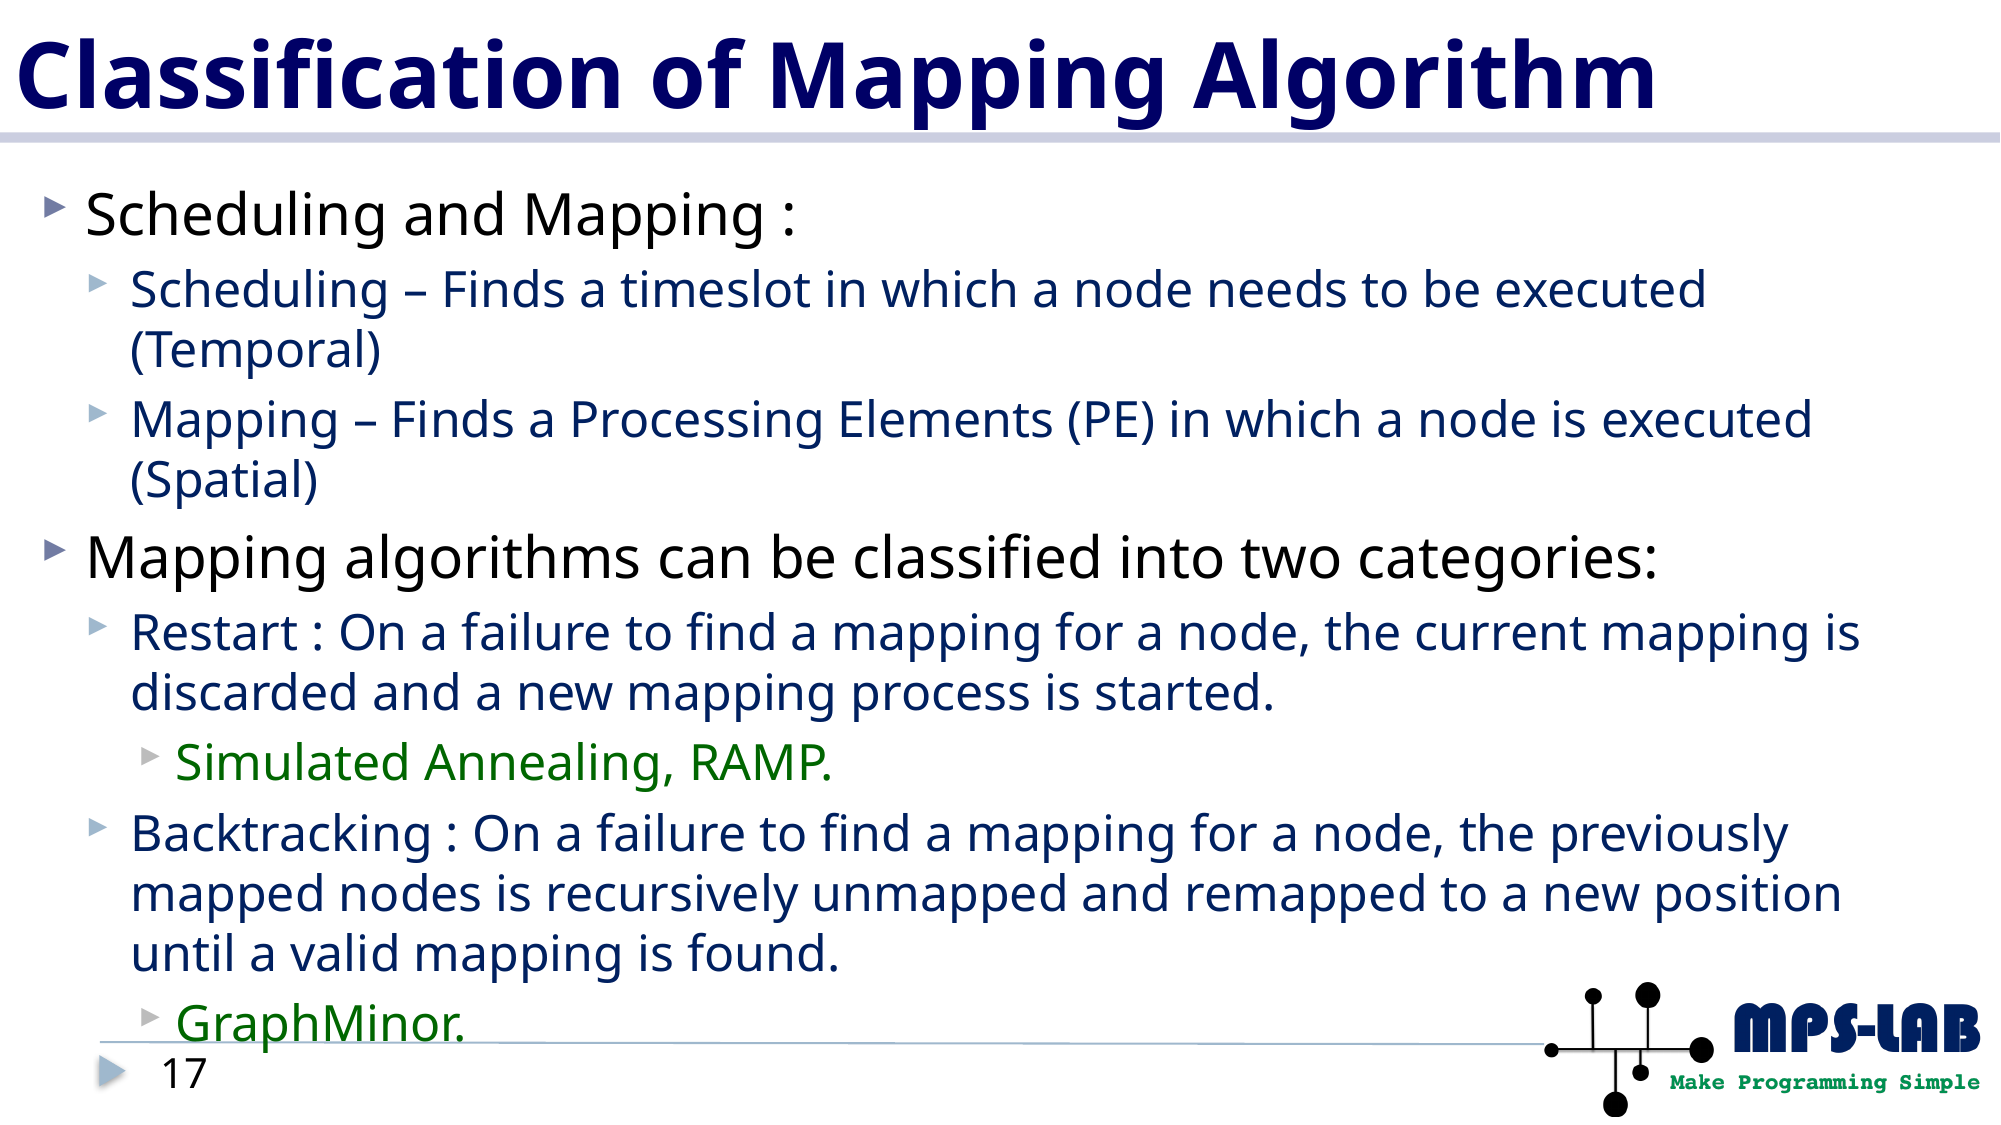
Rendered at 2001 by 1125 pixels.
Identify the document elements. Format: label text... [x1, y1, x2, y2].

slide_number 16 [145, 1039, 353, 1100]
list Scheduling and Mapping : Scheduling – Finds a timeslot in which a node needs to be executed (Temporal) Mapping – Finds a Processing Elements (PE) in which a node is executed (Spatial) Mapping algorithms can be classified into two categories: Restart : On a failure to find a mapping for a node, the current mapping is discarded and a new mapping process is started. Simulated Annealing, RAMP. Backtracking : On a failure to find a mapping for a node, the previously mapped nodes is recursively unmapped and remapped to a new position until a valid mapping is found. GraphMinor. [25, 169, 1914, 956]
title Classification of Mapping Algorithm [0, 0, 2000, 134]
picture [1544, 965, 2001, 1117]
